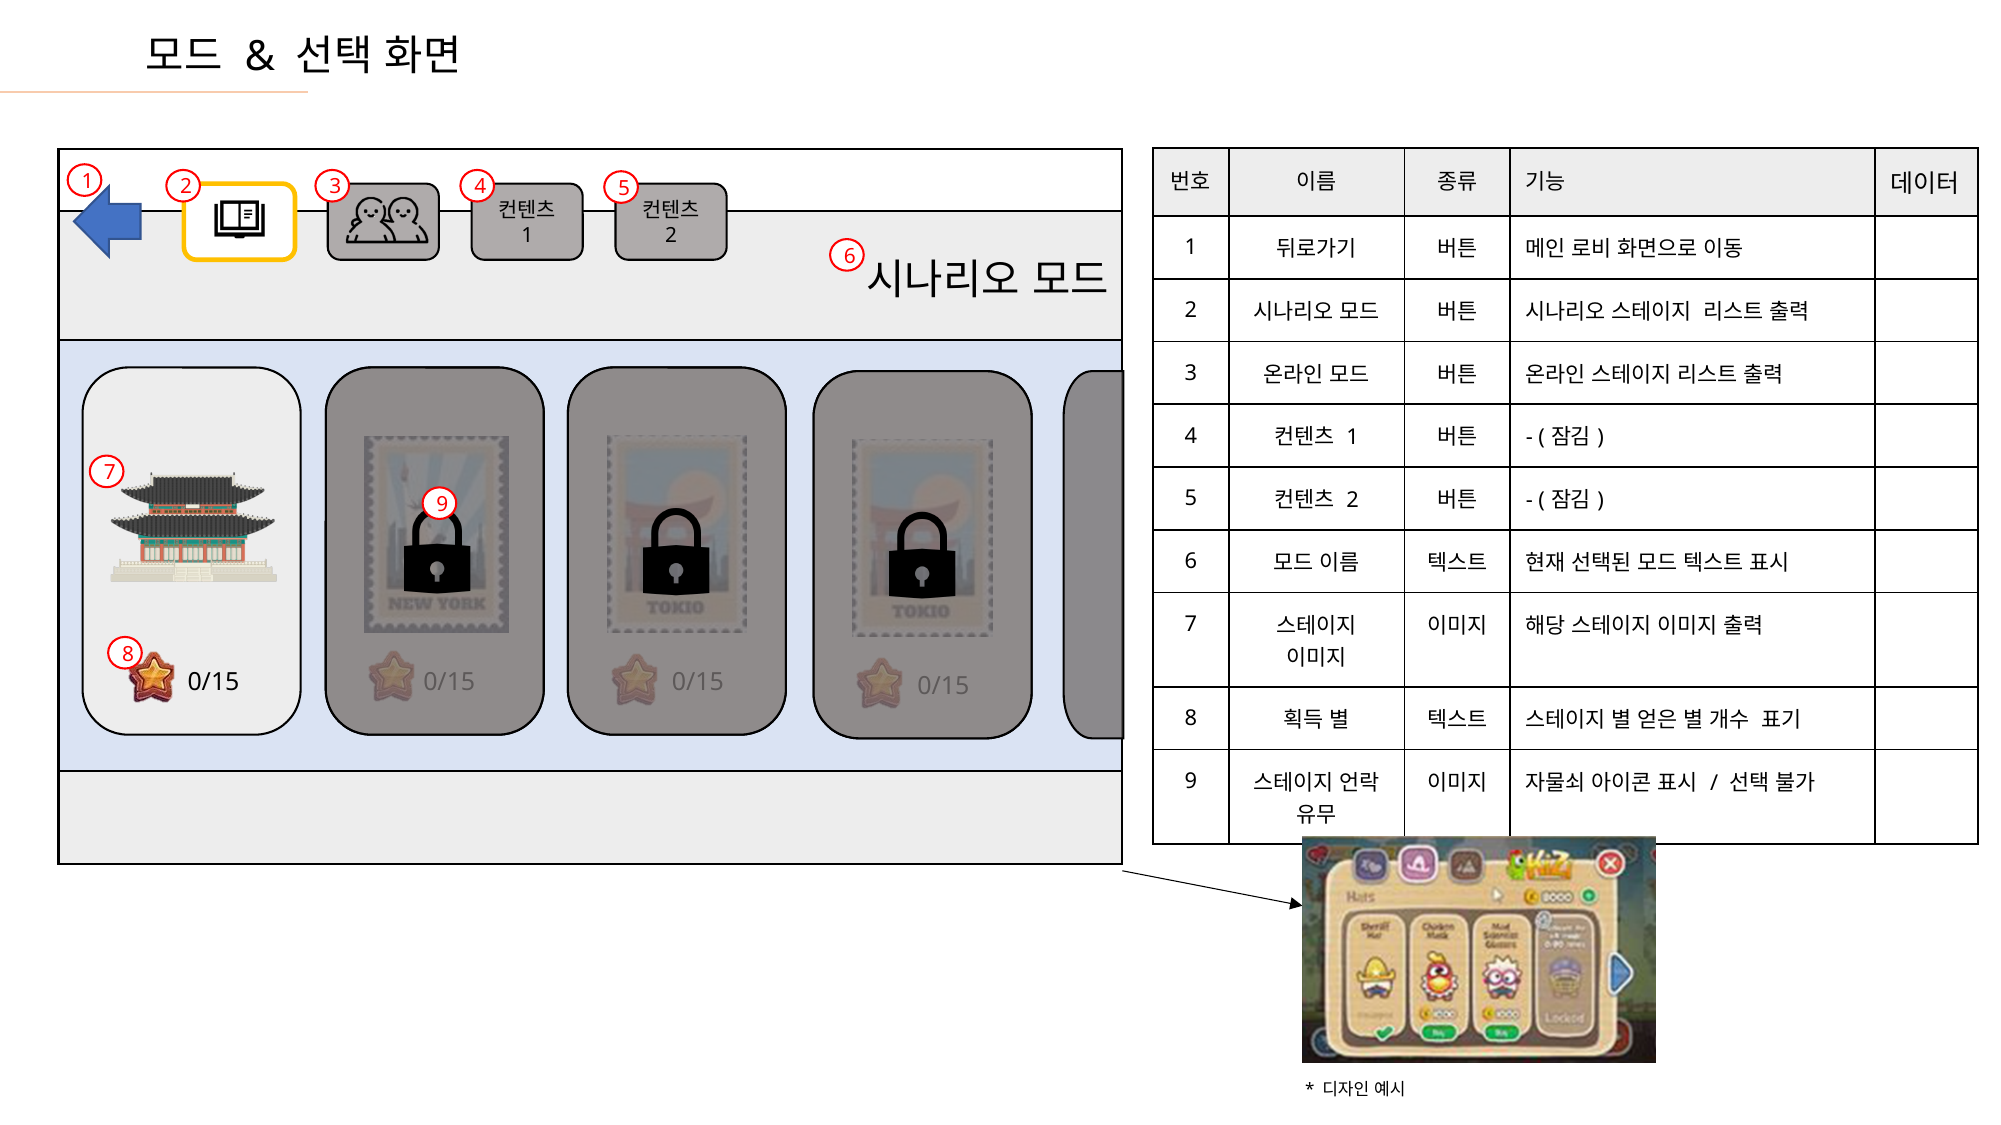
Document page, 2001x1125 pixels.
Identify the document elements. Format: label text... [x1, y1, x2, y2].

text_box 컨텐츠 2 [614, 182, 728, 261]
picture [364, 645, 420, 709]
table_header 기능 [1511, 149, 1874, 215]
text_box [1122, 870, 1302, 906]
picture [606, 435, 747, 633]
text_box [1062, 370, 1125, 740]
picture [1302, 836, 1656, 1063]
table_cell 해당 스테이지 이미지 출력 [1511, 593, 1874, 686]
picture [337, 182, 439, 255]
table_cell [1876, 531, 1977, 592]
table_cell 온라인 스테이지 리스트 출력 [1511, 342, 1874, 403]
table_header 이름 [1230, 149, 1404, 215]
table_cell 컨텐츠 2 [1230, 468, 1404, 529]
text_box [182, 182, 297, 261]
text_box 2 [165, 168, 202, 203]
text_box 3 [314, 168, 350, 203]
table_cell [1876, 280, 1977, 341]
table_cell 4 [1154, 405, 1228, 466]
table_cell 뒤로가기 [1230, 217, 1404, 278]
text_box [566, 366, 787, 736]
picture [85, 420, 302, 633]
table_cell 자물쇠 아이콘 표시 / 선택 불가 [1511, 750, 1874, 843]
table_cell 메인 로비 화면으로 이동 [1511, 217, 1874, 278]
table_cell 6 [1154, 531, 1228, 592]
table_cell 1 [1154, 217, 1228, 278]
text_box 시나리오 모드 [851, 231, 1135, 331]
text_box [324, 366, 545, 736]
table_header 번호 [1154, 149, 1228, 215]
table_header 종류 [1405, 149, 1509, 215]
table_cell 모드 이름 [1230, 531, 1404, 592]
table_cell [1876, 468, 1977, 529]
text_box * 디자인 예시 [1290, 1072, 1982, 1107]
text_box [57, 339, 1123, 772]
table_cell - (잠김) [1511, 468, 1874, 529]
table_cell 텍스트 [1405, 688, 1509, 749]
table_cell 시나리오 모드 [1230, 280, 1404, 341]
table_cell 온라인 모드 [1230, 342, 1404, 403]
table_cell [1876, 342, 1977, 403]
picture [606, 648, 663, 713]
title 모드 & 선택 화면 [109, 10, 2000, 104]
table_cell 스테이지 이미지 [1230, 593, 1404, 686]
table_cell 버튼 [1405, 405, 1509, 466]
table_cell 7 [1154, 593, 1228, 686]
table_cell 획득 별 [1230, 688, 1404, 749]
table_cell 버튼 [1405, 468, 1509, 529]
text_box 4 [459, 168, 496, 203]
text_box [57, 148, 1123, 210]
table_cell 2 [1154, 280, 1228, 341]
table_cell 이미지 [1405, 750, 1509, 836]
picture [124, 646, 180, 710]
picture [852, 652, 908, 716]
text_box 8 [107, 635, 142, 670]
text_box [81, 366, 302, 736]
table_cell 컨텐츠 1 [1230, 405, 1404, 466]
picture [211, 191, 267, 247]
table_cell 3 [1154, 342, 1228, 403]
table_cell 현재 선택된 모드 텍스트 표시 [1511, 531, 1874, 592]
text_box [72, 183, 142, 260]
table_cell [1876, 750, 1977, 843]
table_cell 시나리오 스테이지 리스트 출력 [1511, 280, 1874, 341]
table_cell [1876, 593, 1977, 686]
picture [364, 436, 509, 633]
text_box 6 [829, 238, 865, 272]
table_cell 이미지 [1405, 593, 1509, 686]
table_cell 8 [1154, 688, 1228, 749]
text_box 0/15 [180, 658, 262, 707]
text_box [326, 202, 438, 261]
table_cell 텍스트 [1405, 531, 1509, 592]
table_cell [1876, 405, 1977, 466]
table_cell 버튼 [1405, 342, 1509, 403]
table_cell [1876, 688, 1977, 749]
text_box 1 [66, 163, 103, 197]
table_cell - (잠김) [1511, 405, 1874, 466]
table_cell 버튼 [1405, 217, 1509, 278]
table_cell 9 [1154, 750, 1228, 843]
table_cell 스테이지 별 얻은 별 개수 표기 [1511, 688, 1874, 749]
text_box [812, 370, 1033, 740]
table_cell [1876, 217, 1977, 278]
table_cell 버튼 [1405, 280, 1509, 341]
table_cell 스테이지 언락 유무 [1230, 750, 1404, 843]
text_box [57, 210, 1123, 339]
picture [852, 439, 993, 637]
text_box 5 [603, 170, 639, 204]
text_box 컨텐츠 1 [470, 182, 584, 261]
table_header 데이터 [1876, 149, 1977, 215]
table_cell 5 [1154, 468, 1228, 529]
text_box [57, 772, 1123, 865]
